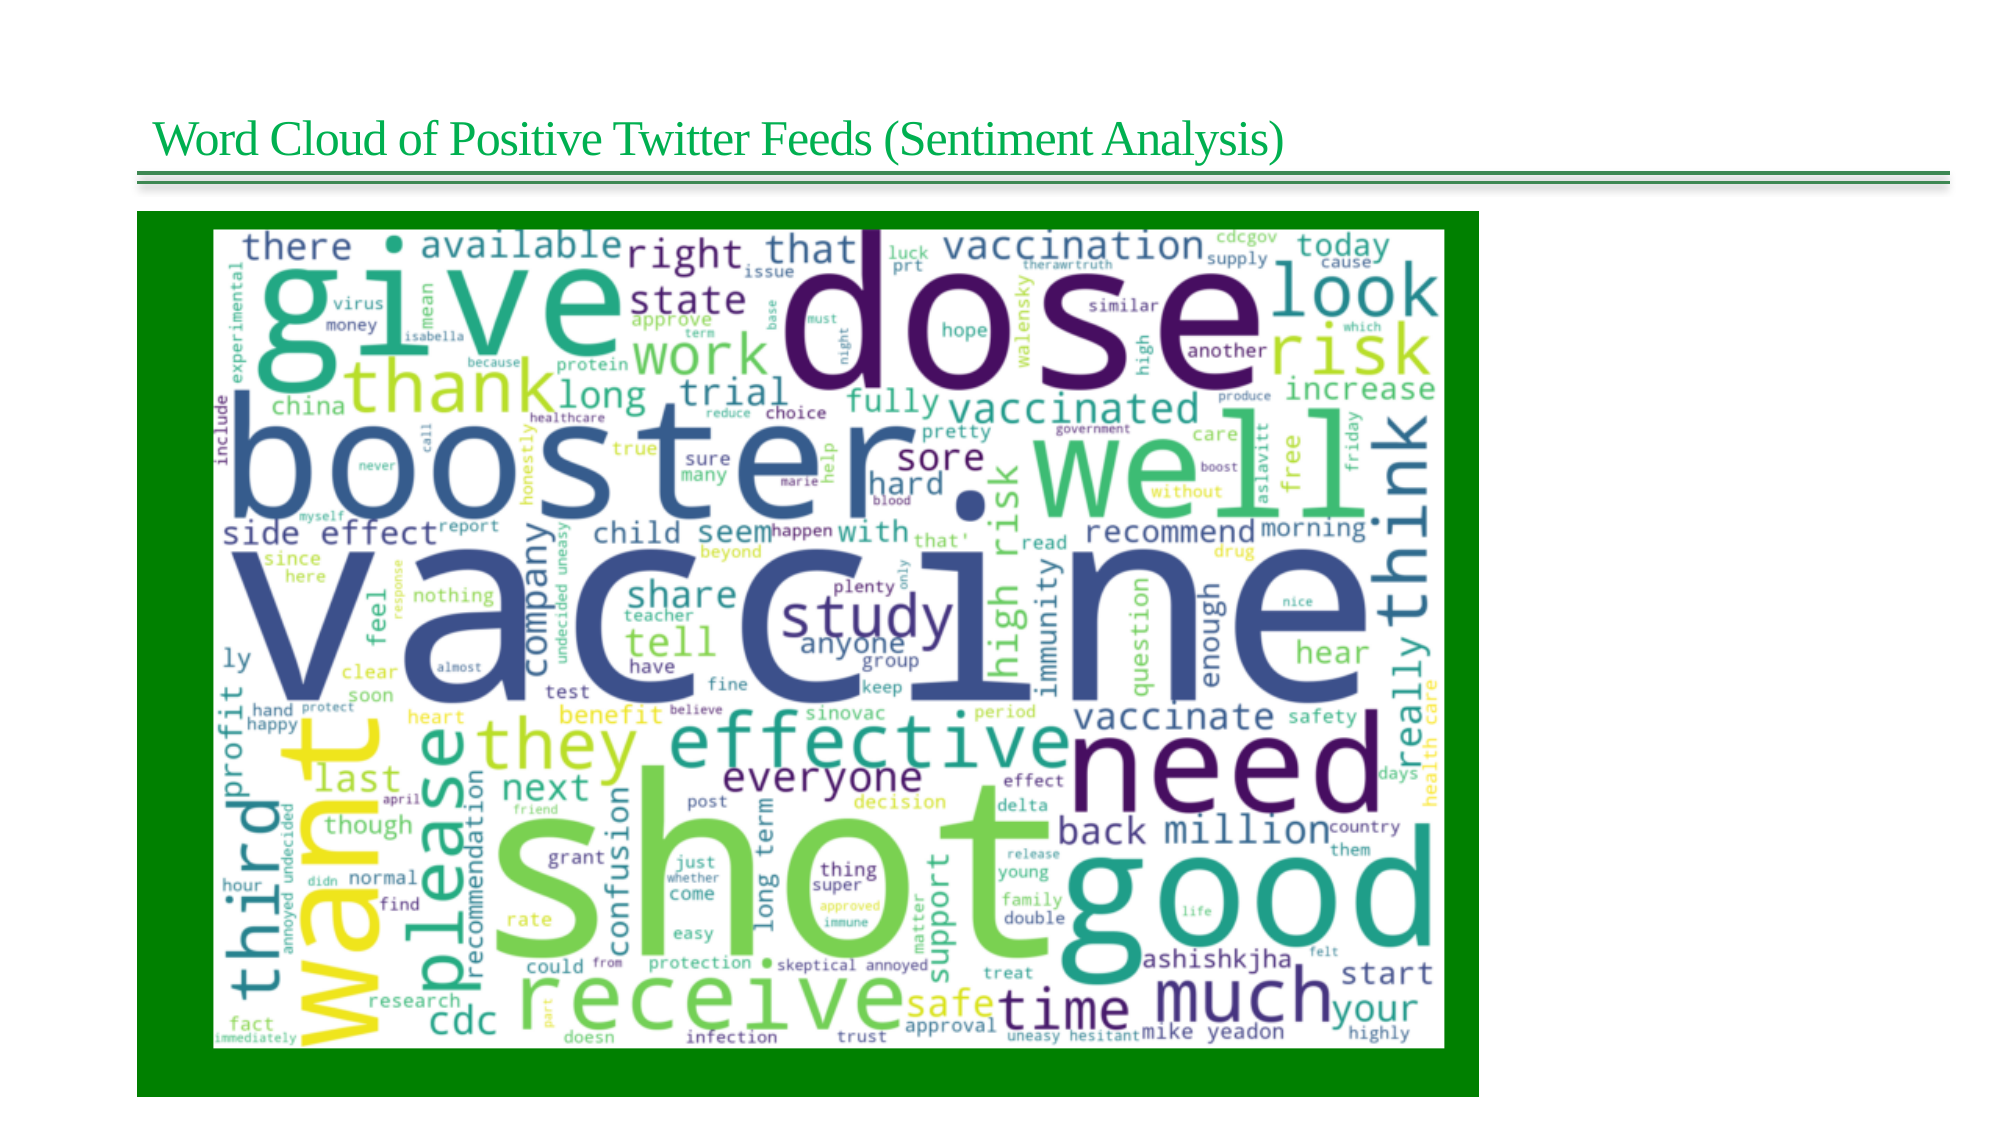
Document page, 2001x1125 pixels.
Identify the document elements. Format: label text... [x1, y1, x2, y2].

picture [137, 210, 1479, 1098]
title Word Cloud of Positive Twitter Feeds (Sentiment Analysis) [137, 47, 1950, 171]
